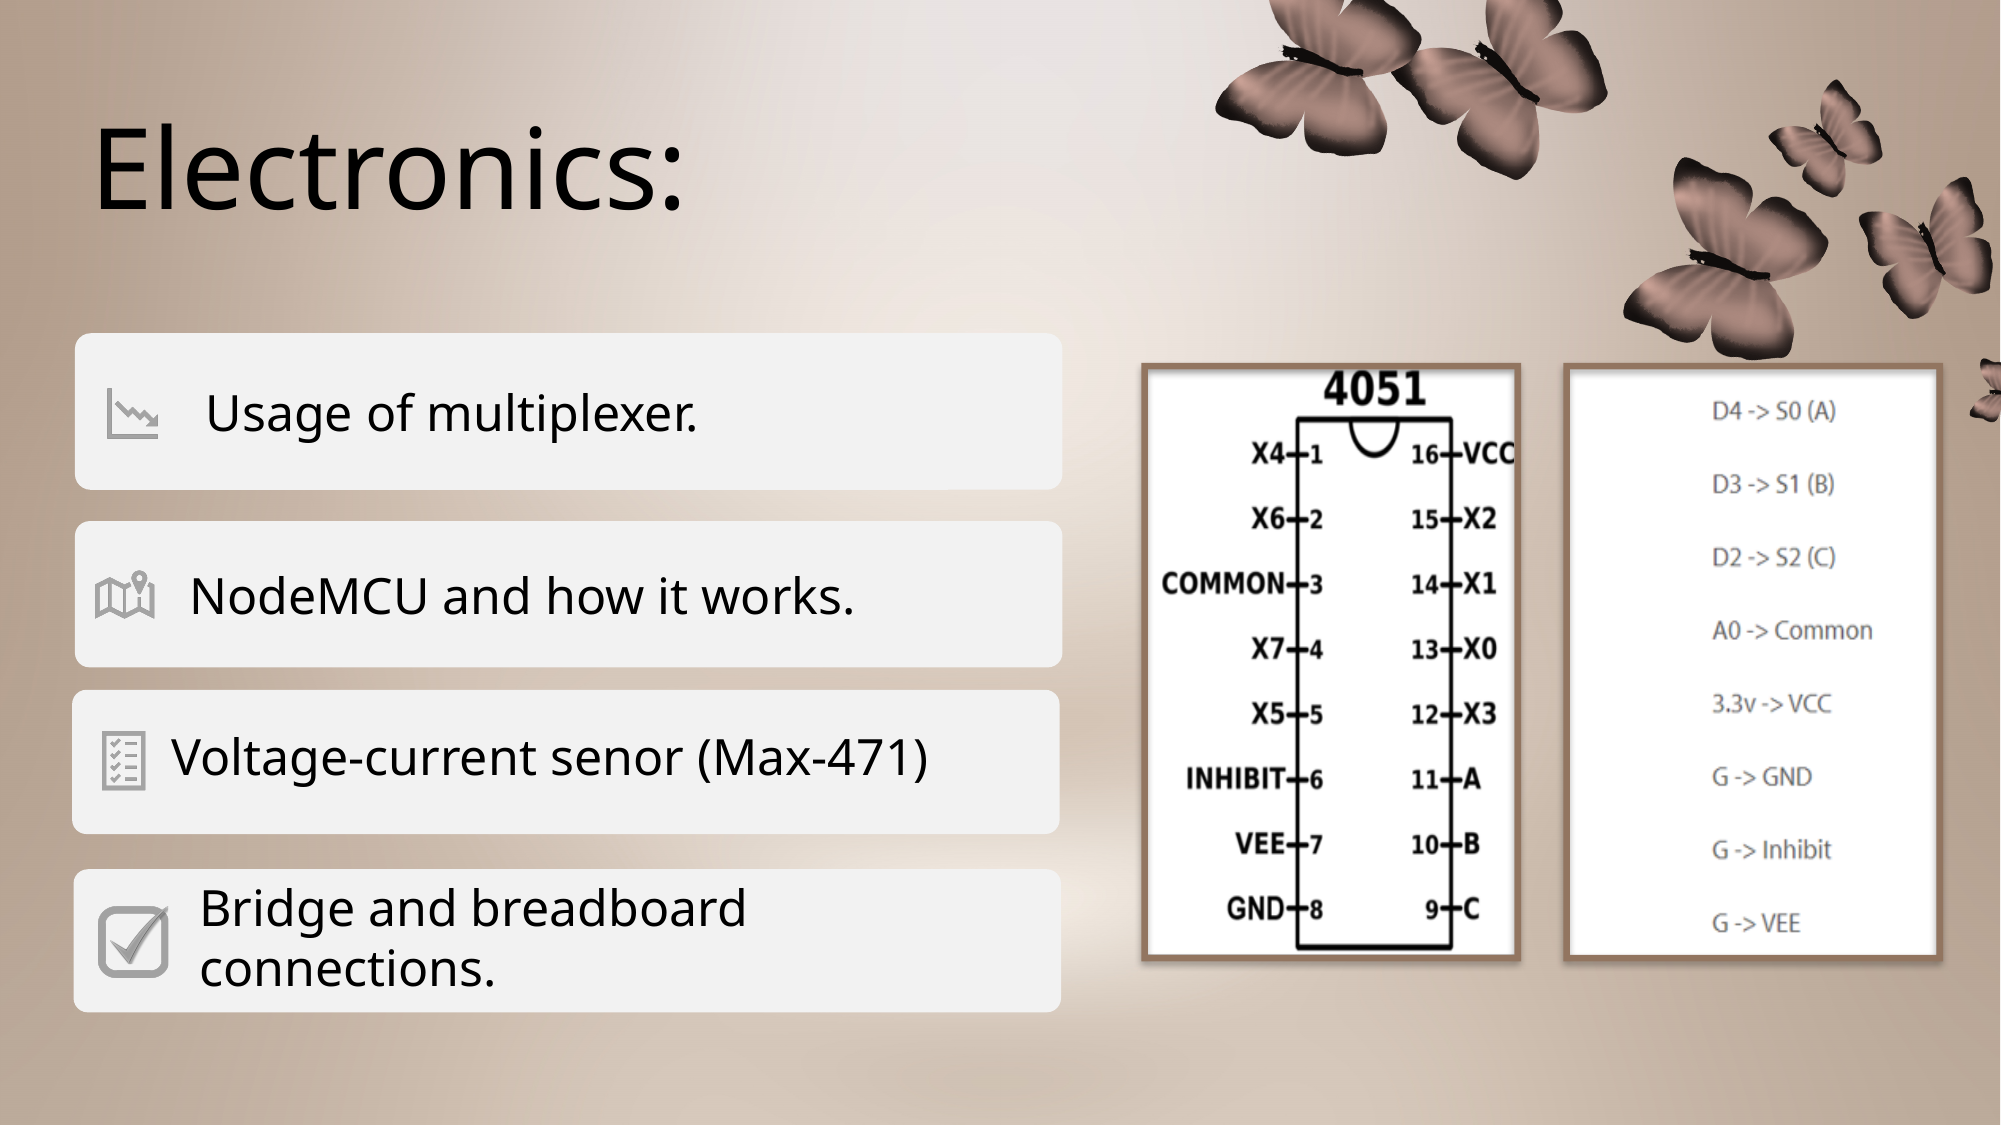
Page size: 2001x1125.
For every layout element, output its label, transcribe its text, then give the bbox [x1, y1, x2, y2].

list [74, 331, 1063, 1021]
picture [0, 0, 2001, 1125]
title Electronics: [75, 104, 899, 282]
text_box [1562, 485, 1944, 962]
text_box [1140, 485, 1522, 962]
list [1569, 368, 1937, 958]
